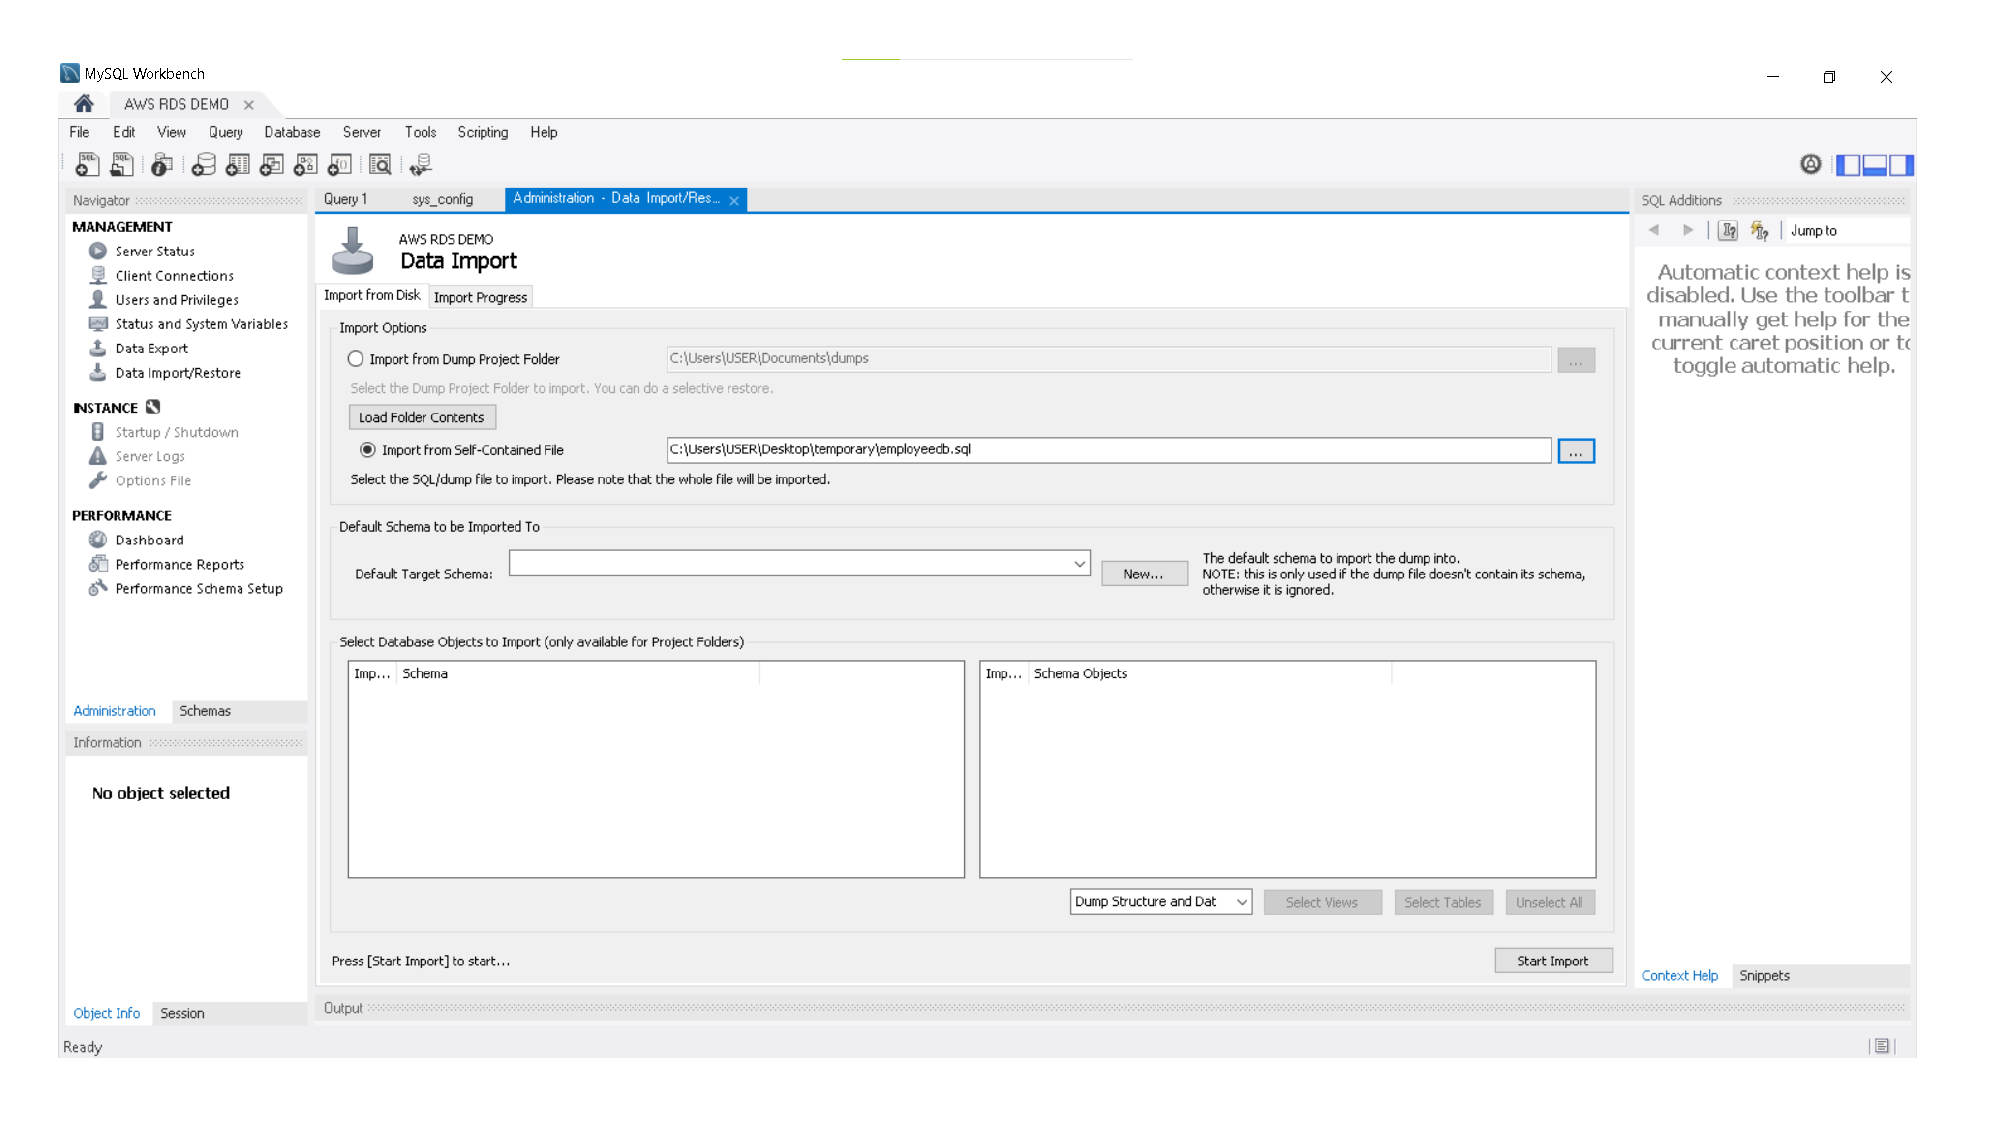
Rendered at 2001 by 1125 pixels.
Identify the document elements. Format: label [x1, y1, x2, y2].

list [58, 60, 1918, 1058]
